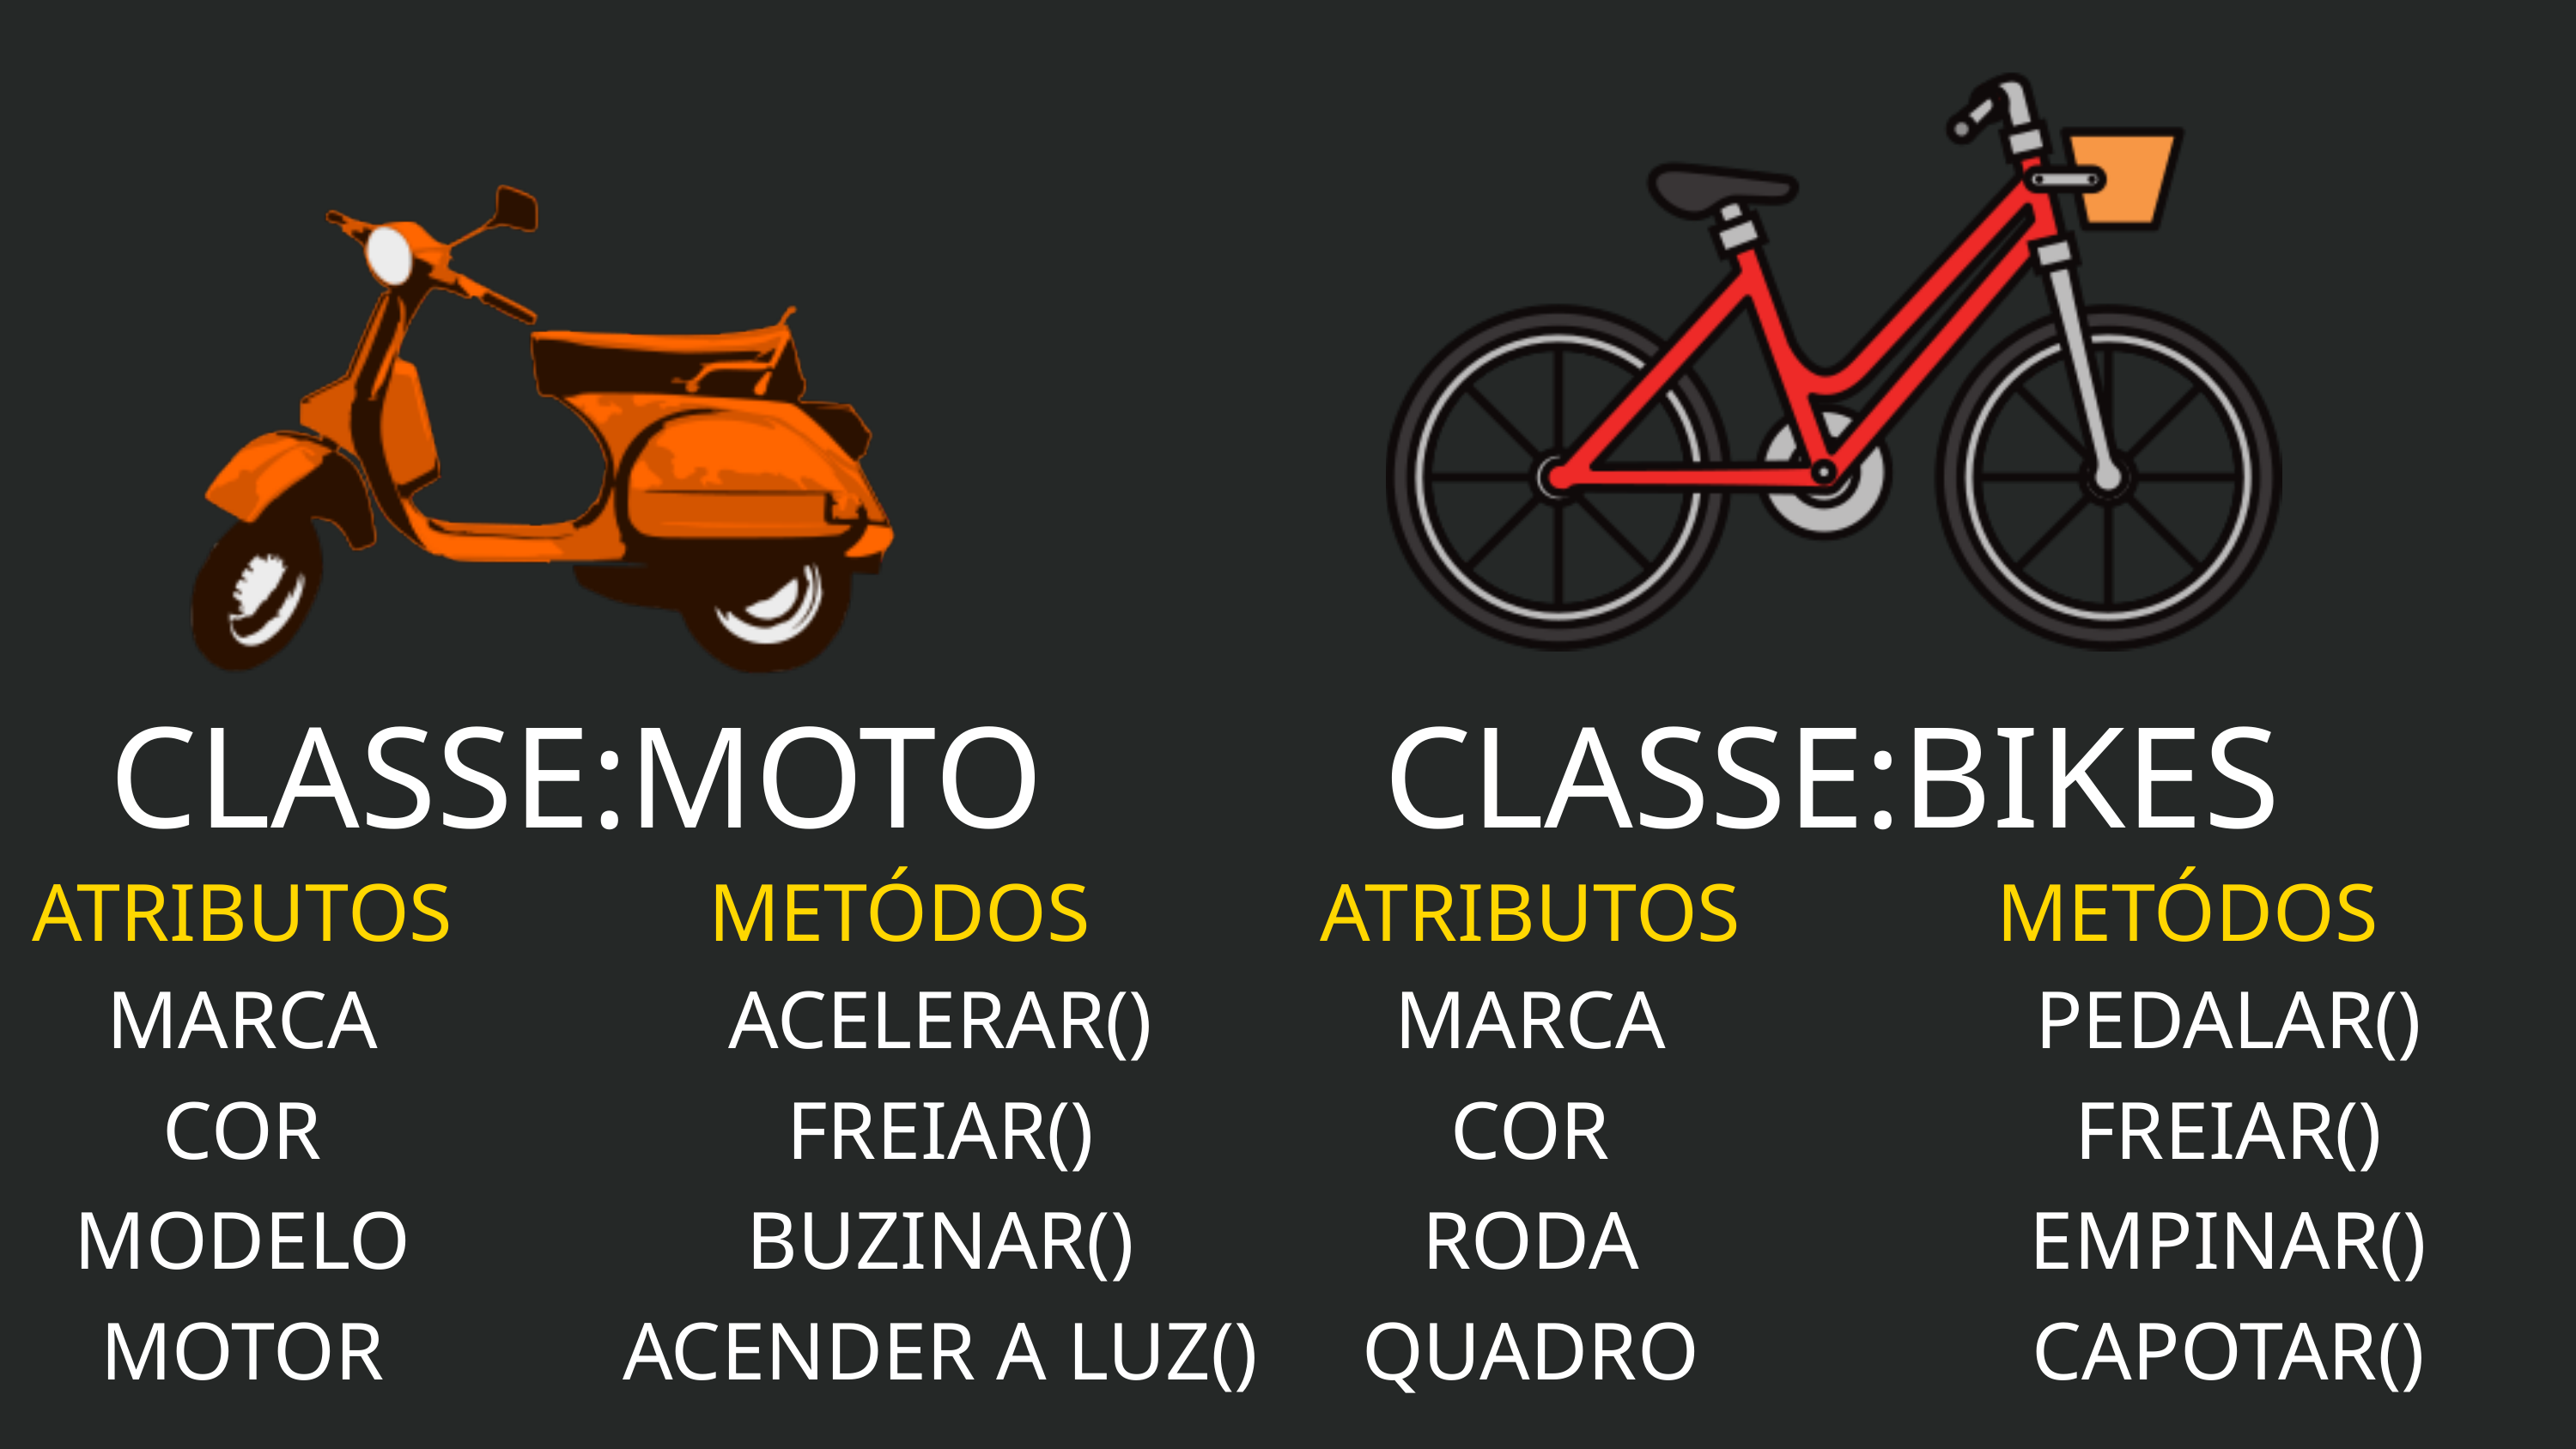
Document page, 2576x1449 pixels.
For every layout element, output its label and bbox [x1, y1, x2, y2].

text_box [1287, 70, 2576, 1389]
text_box [0, 185, 1282, 1389]
